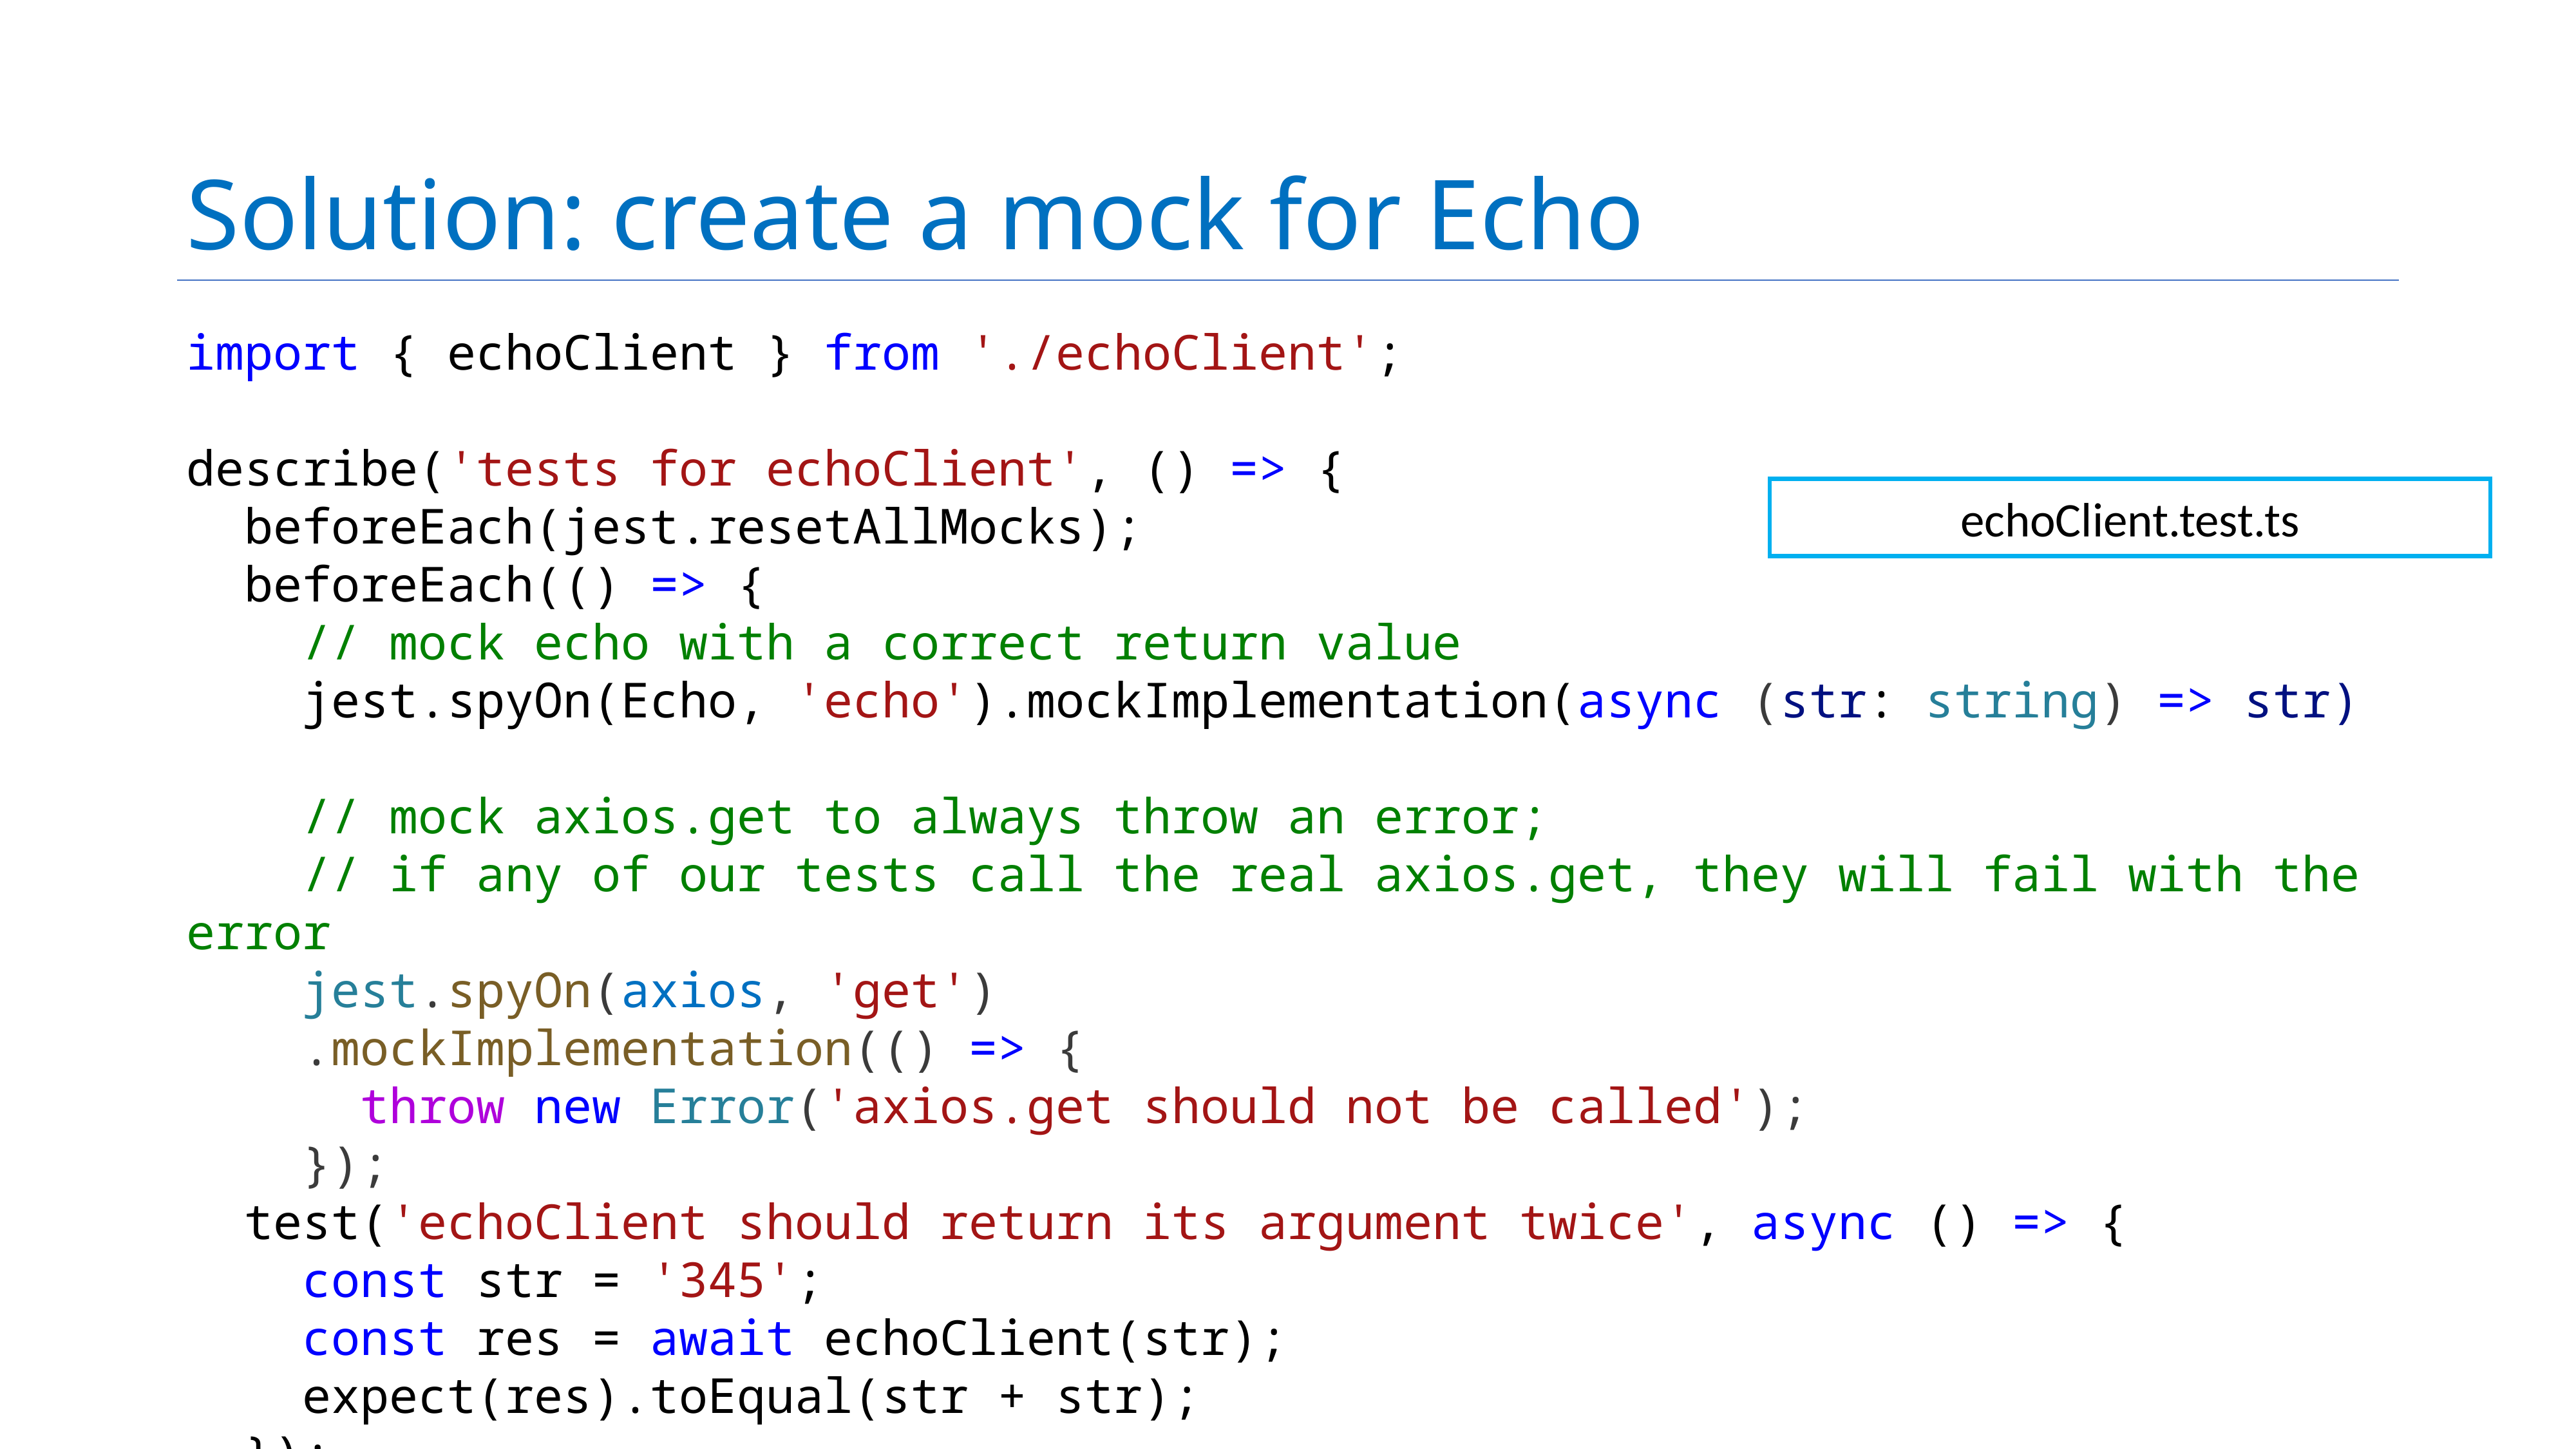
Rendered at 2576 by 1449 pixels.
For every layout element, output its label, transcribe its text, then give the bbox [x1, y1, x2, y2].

title Solution: create a mock for Echo [176, 0, 2400, 281]
text_box echoClient.test.ts [1770, 478, 2491, 556]
text_box import { echoClient } from './echoClient'; describe('tests for echoClient', () => { beforeEach(jest.resetAllMocks); beforeEach(() => { // mock echo with a correct return value jest.spyOn(Echo, 'echo').mockImplementation(async (str: string) => str) // mock axios.get to always throw an error; // if any of our tests call the real axios.get, they will fail with the error jest.spyOn(axios, 'get') .mockImplementation(() => { throw new Error('axios.get should not be called'); }); test('echoClient should return its argument twice', async () => { const str = '345'; const res = await echoClient(str); expect(res).toEqual(str + str); }); }) [176, 317, 2530, 1449]
